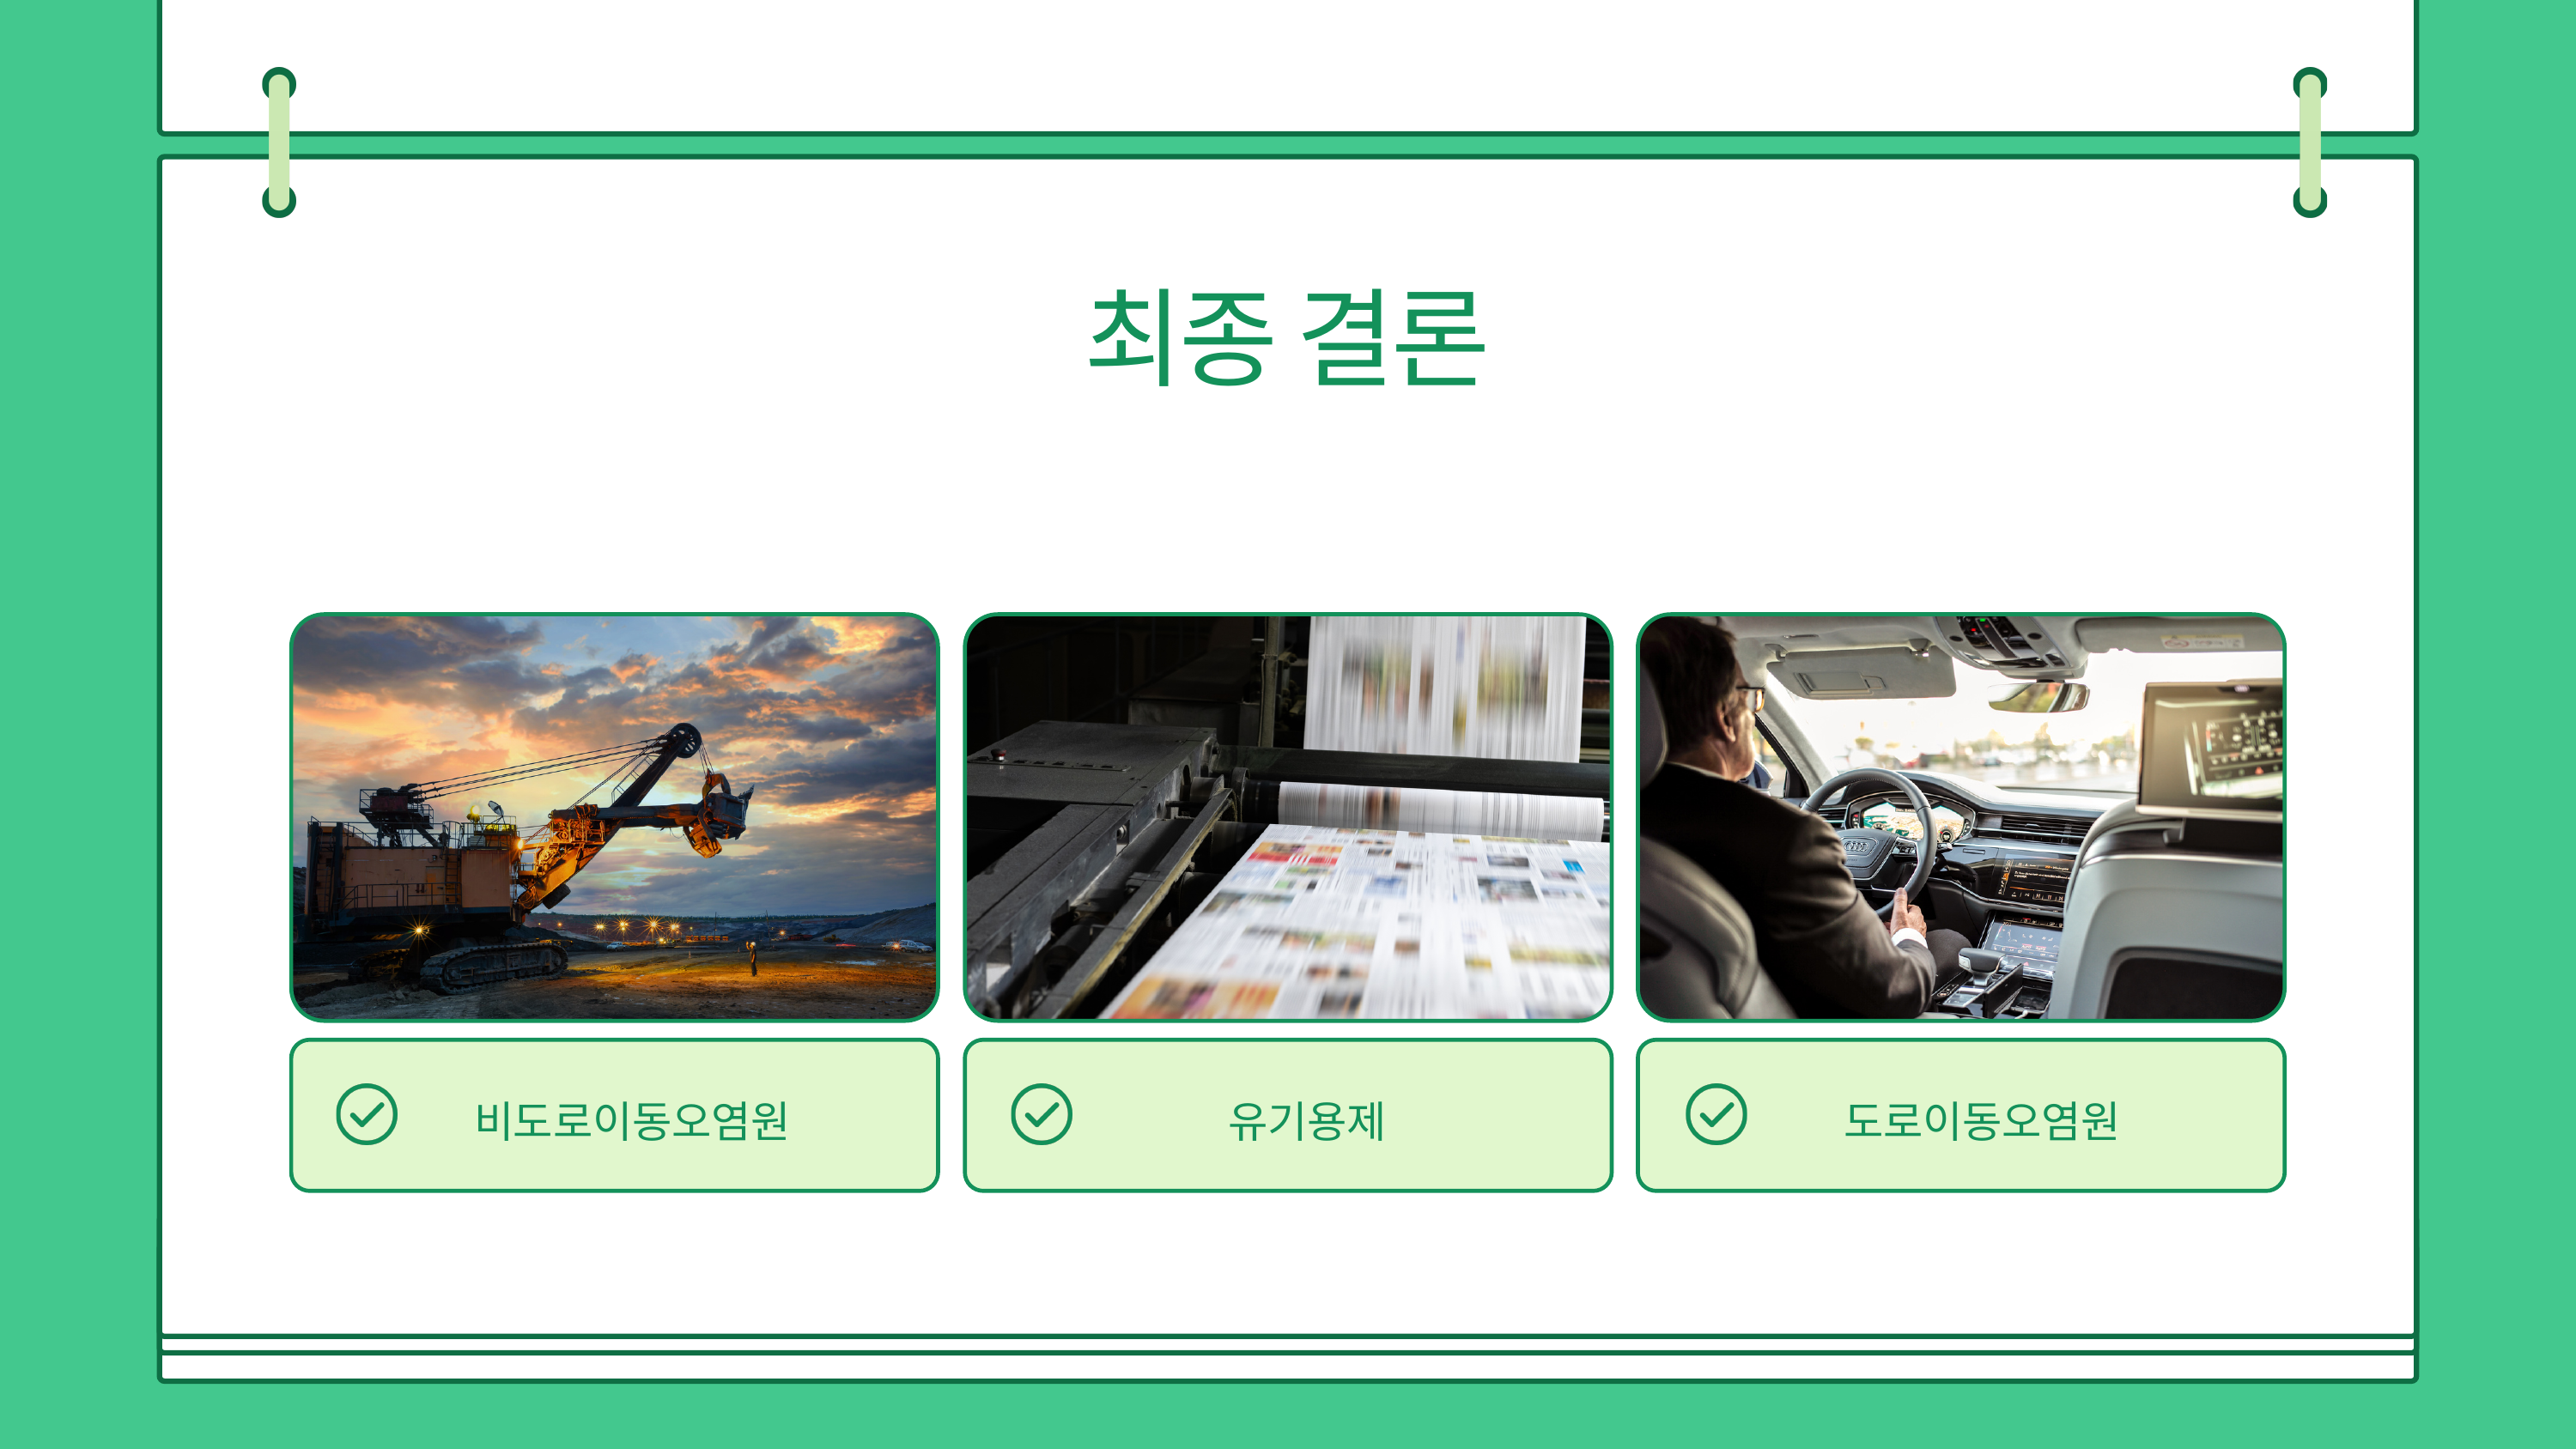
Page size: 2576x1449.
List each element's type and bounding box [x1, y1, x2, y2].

text_box [159, 156, 2417, 1337]
text_box [964, 614, 1613, 1022]
text_box [159, 1361, 2417, 1382]
text_box [290, 1039, 939, 1191]
text_box [1637, 1039, 2285, 1191]
text_box [159, 0, 2417, 135]
text_box [262, 144, 296, 154]
text_box [964, 1039, 1613, 1191]
text_box [159, 1343, 2417, 1354]
text_box [1637, 614, 2285, 1022]
text_box [2293, 144, 2328, 154]
text_box [290, 614, 939, 1022]
